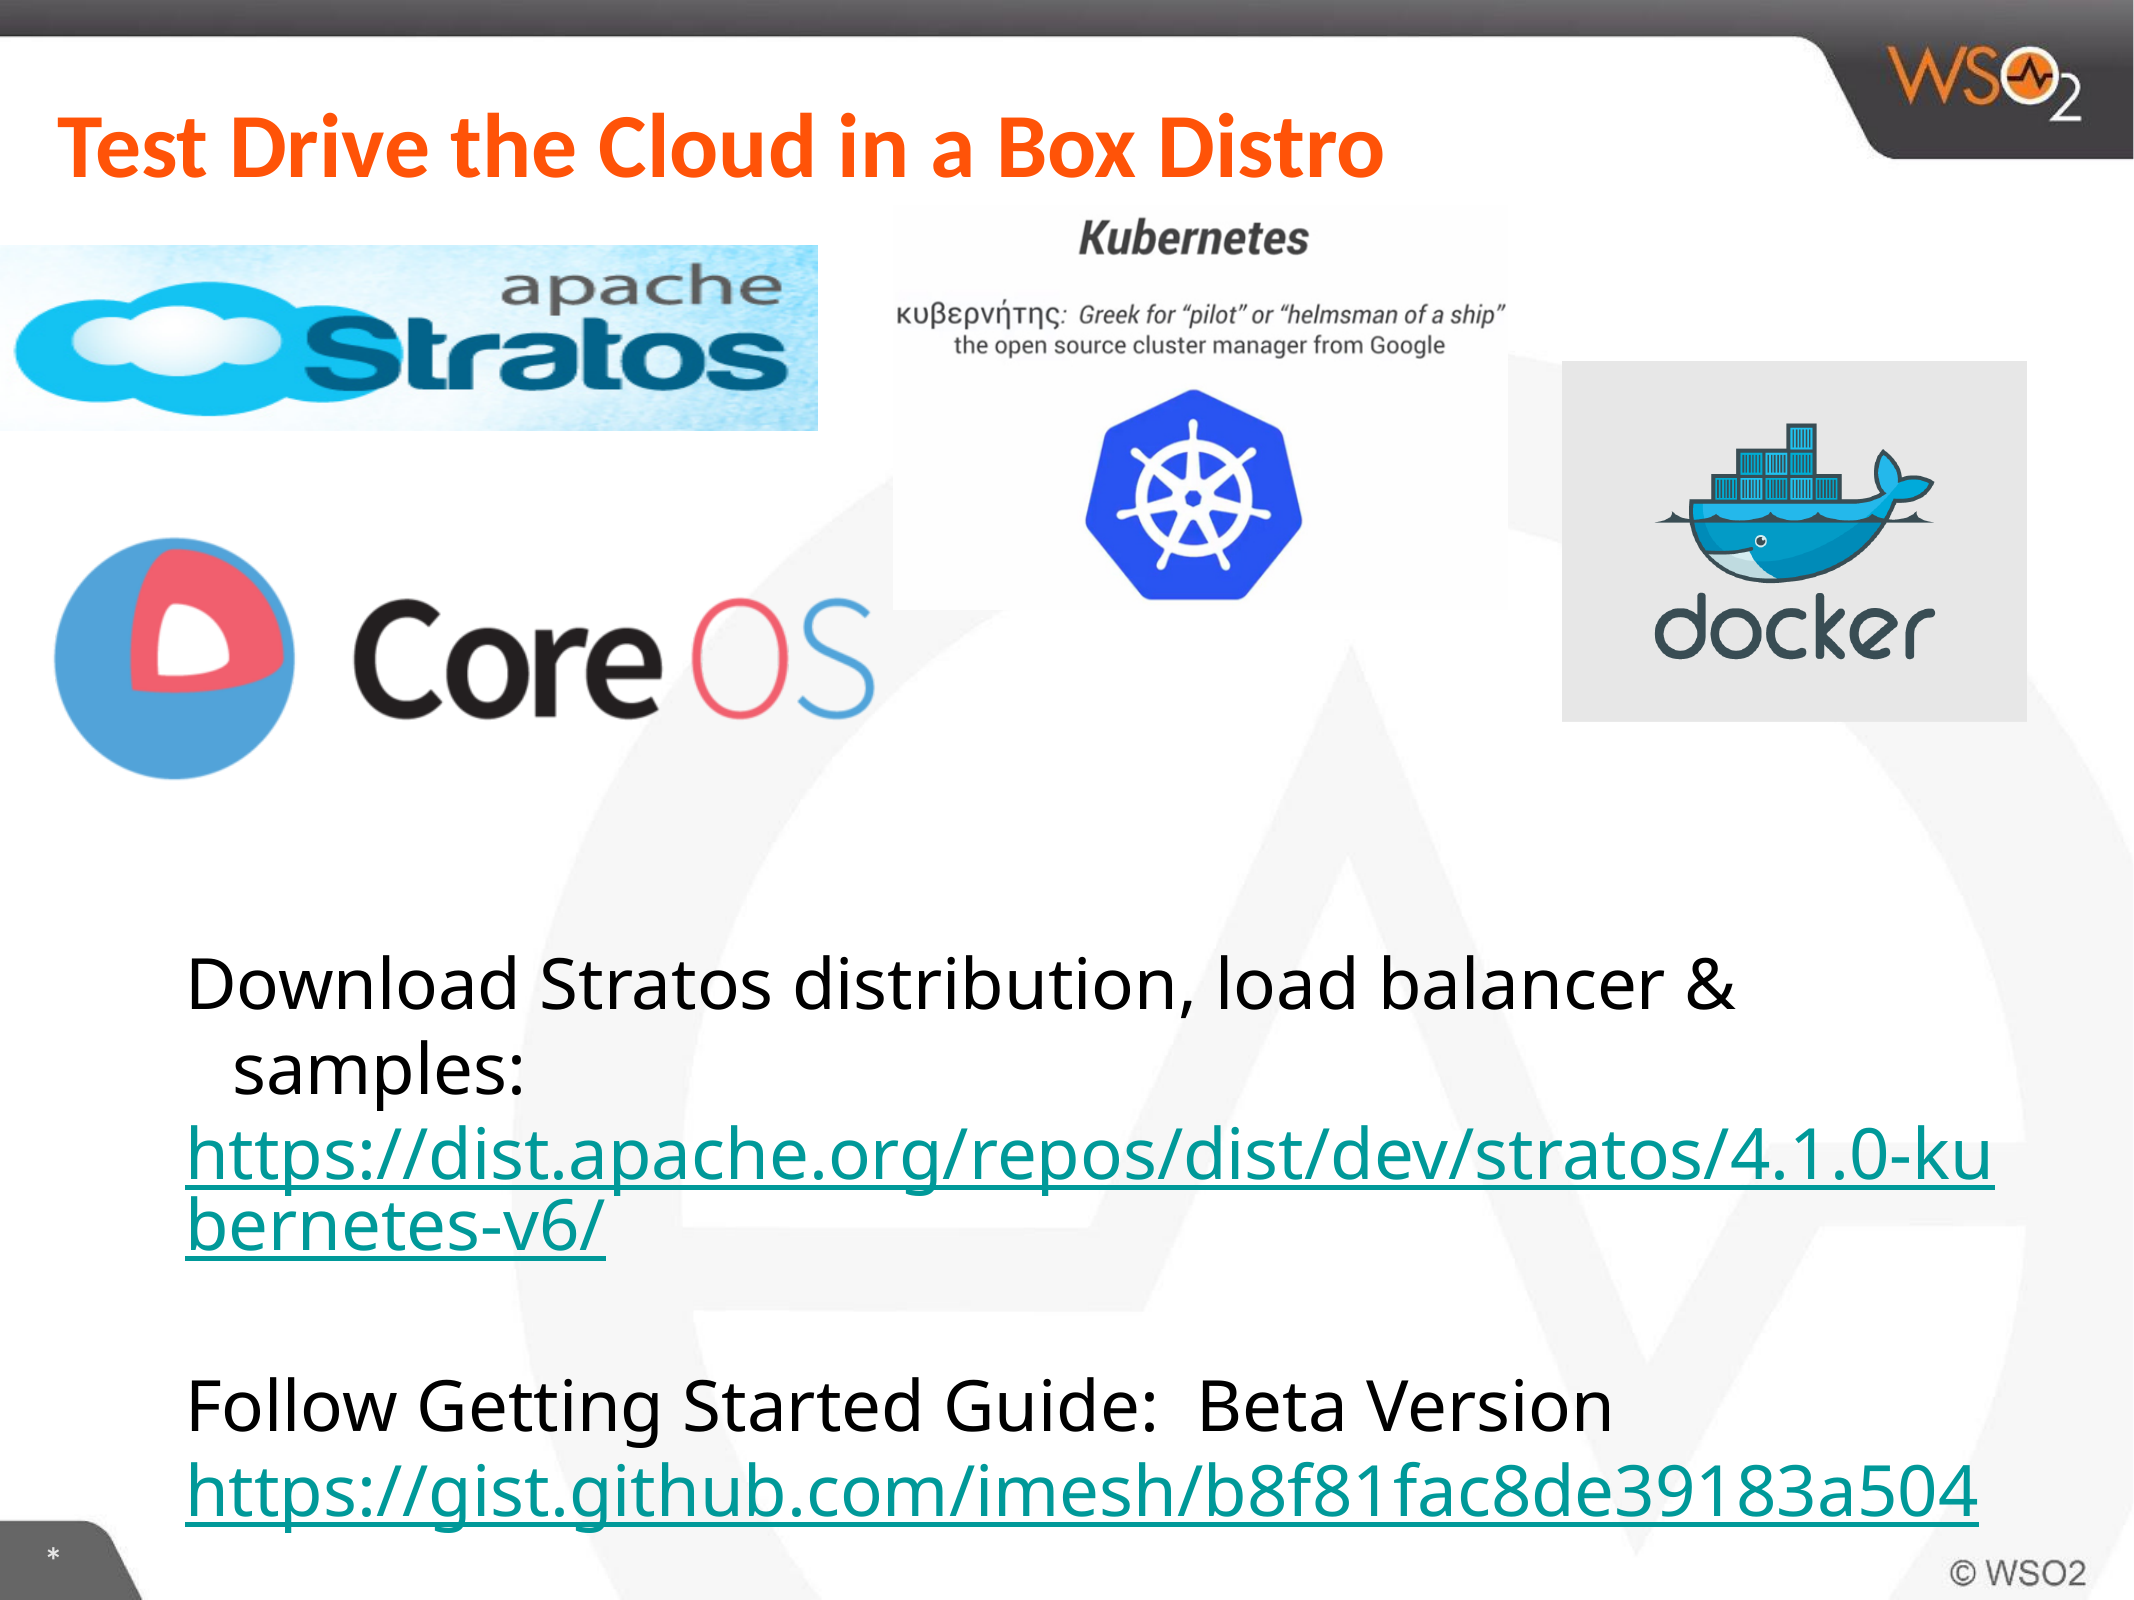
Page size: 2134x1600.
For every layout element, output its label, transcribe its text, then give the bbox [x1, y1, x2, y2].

list Download Stratos distribution, load balancer & samples: https://dist.apache.org/repos/dist/dev/stratos/4.1.0-kubernetes-v6/ Follow Getting Started Guide: Beta Version https://gist.github.com/imesh/b8f81fac8de39183a504 [106, 917, 2027, 1600]
title Test Drive the Cloud in a Box Distro [36, 32, 1779, 218]
picture [0, 0, 2134, 1600]
